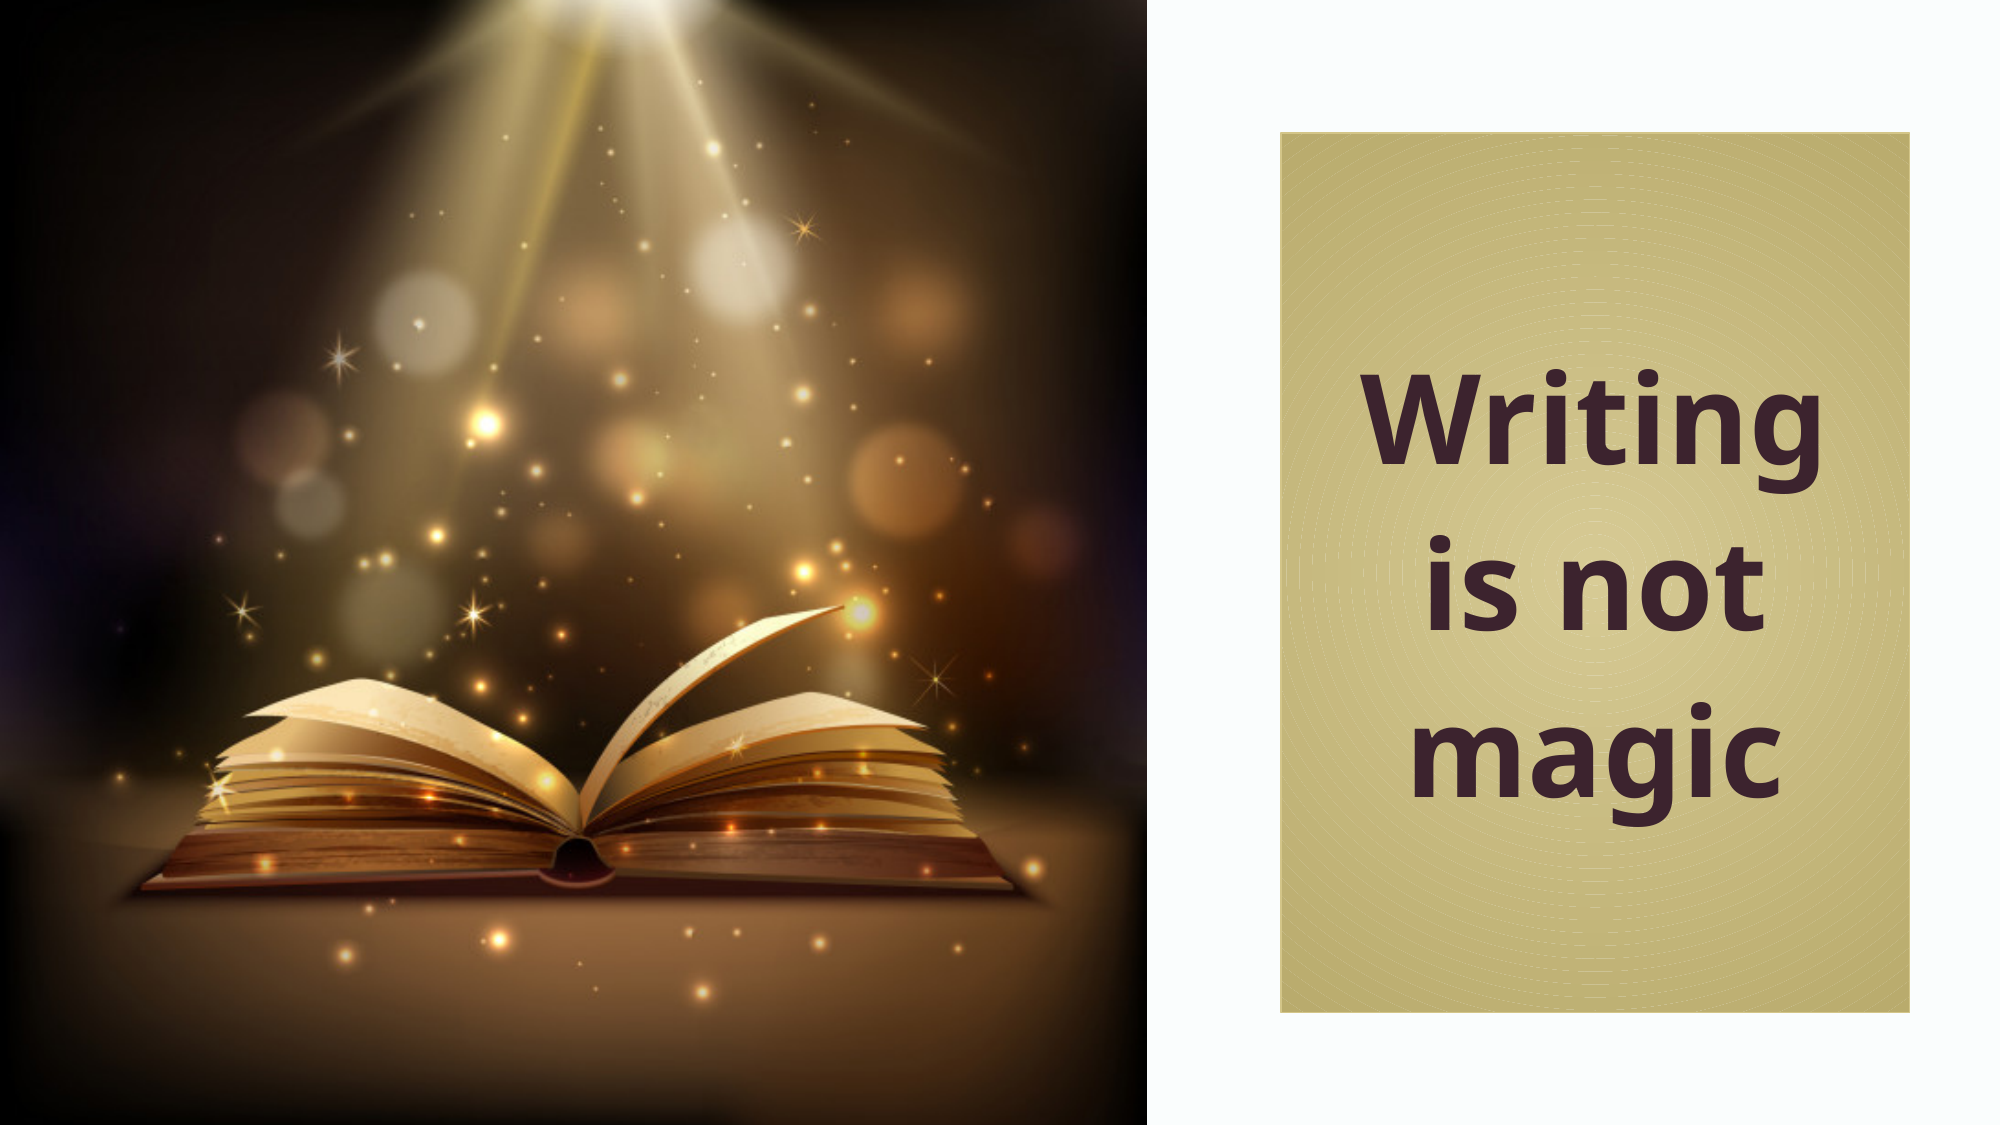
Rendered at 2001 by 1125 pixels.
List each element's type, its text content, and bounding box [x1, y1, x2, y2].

picture [0, 0, 1147, 1125]
list Writing is not magic [1280, 132, 1910, 1013]
